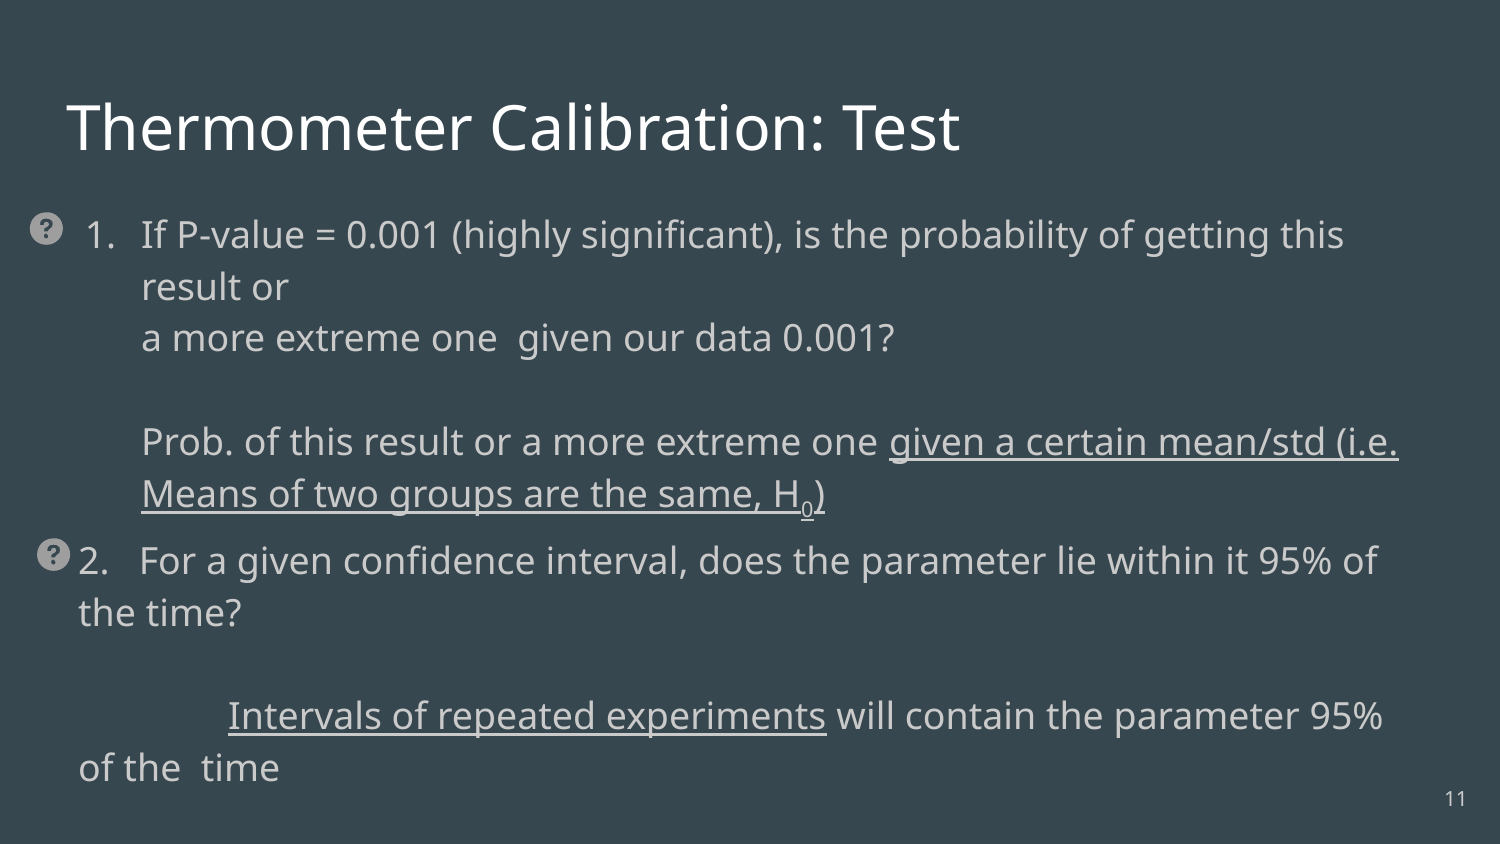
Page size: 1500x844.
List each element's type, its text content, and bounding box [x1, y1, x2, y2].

list 2. For a given confidence interval, does the parameter lie within it 95% of the time? Intervals of repeated experiments will contain the parameter 95% of the time [63, 515, 1443, 749]
list If P-value = 0.001 (highly significant), is the probability of getting this result or a more extreme one given our data 0.001? Prob. of this result or a more extreme one given a certain mean/std (i.e. Means of two groups are the same, H0) [51, 189, 1431, 490]
title Thermometer Calibration: Test [51, 72, 1449, 167]
slide_number ‹#› [1392, 767, 1483, 833]
text_box [29, 212, 63, 245]
text_box [37, 538, 63, 571]
